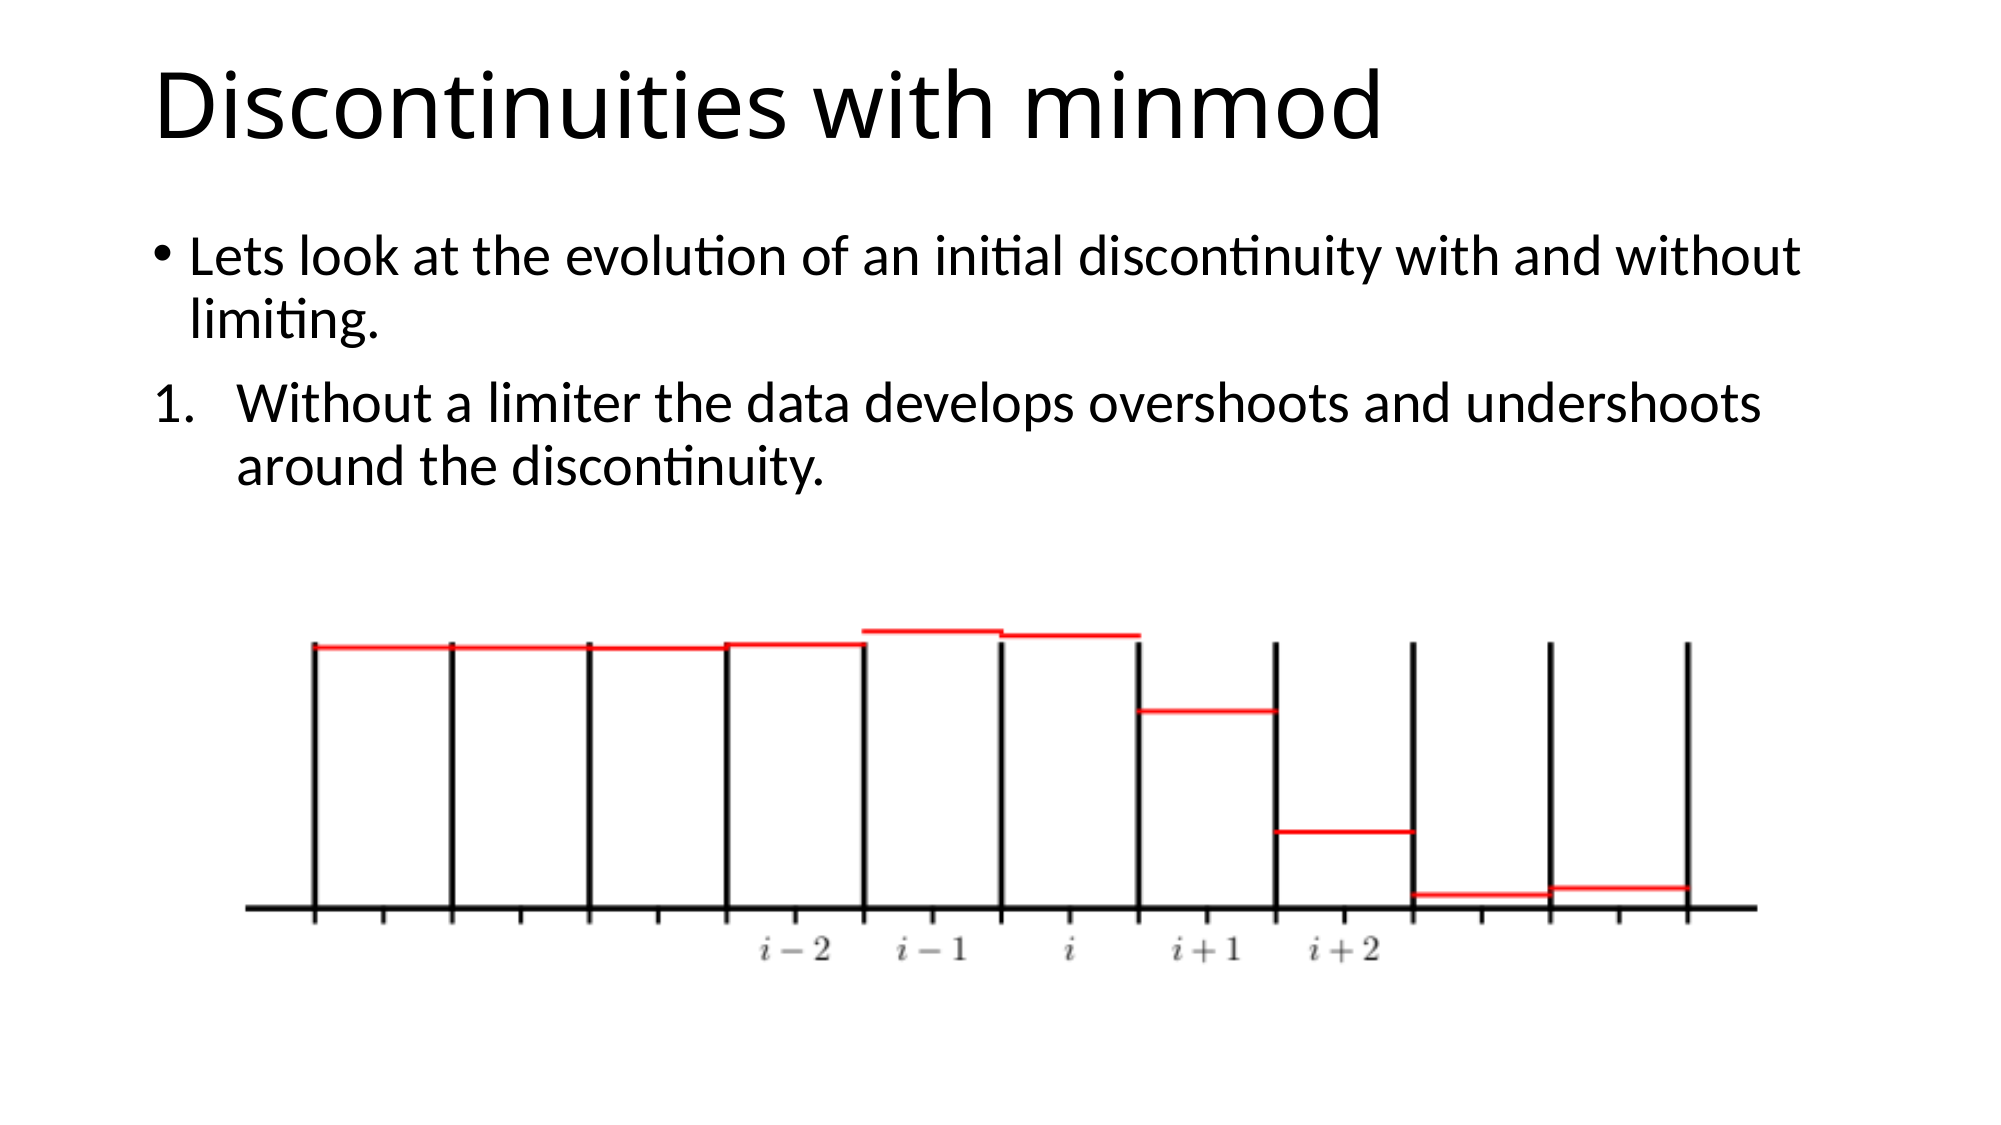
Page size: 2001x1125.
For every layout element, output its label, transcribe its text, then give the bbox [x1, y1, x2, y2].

list Lets look at the evolution of an initial discontinuity with and without limiting. Without a limiter the data develops overshoots and undershoots around the discontinuity. [137, 217, 1863, 1125]
picture [163, 572, 1837, 992]
title Discontinuities with minmod [137, 0, 1863, 217]
